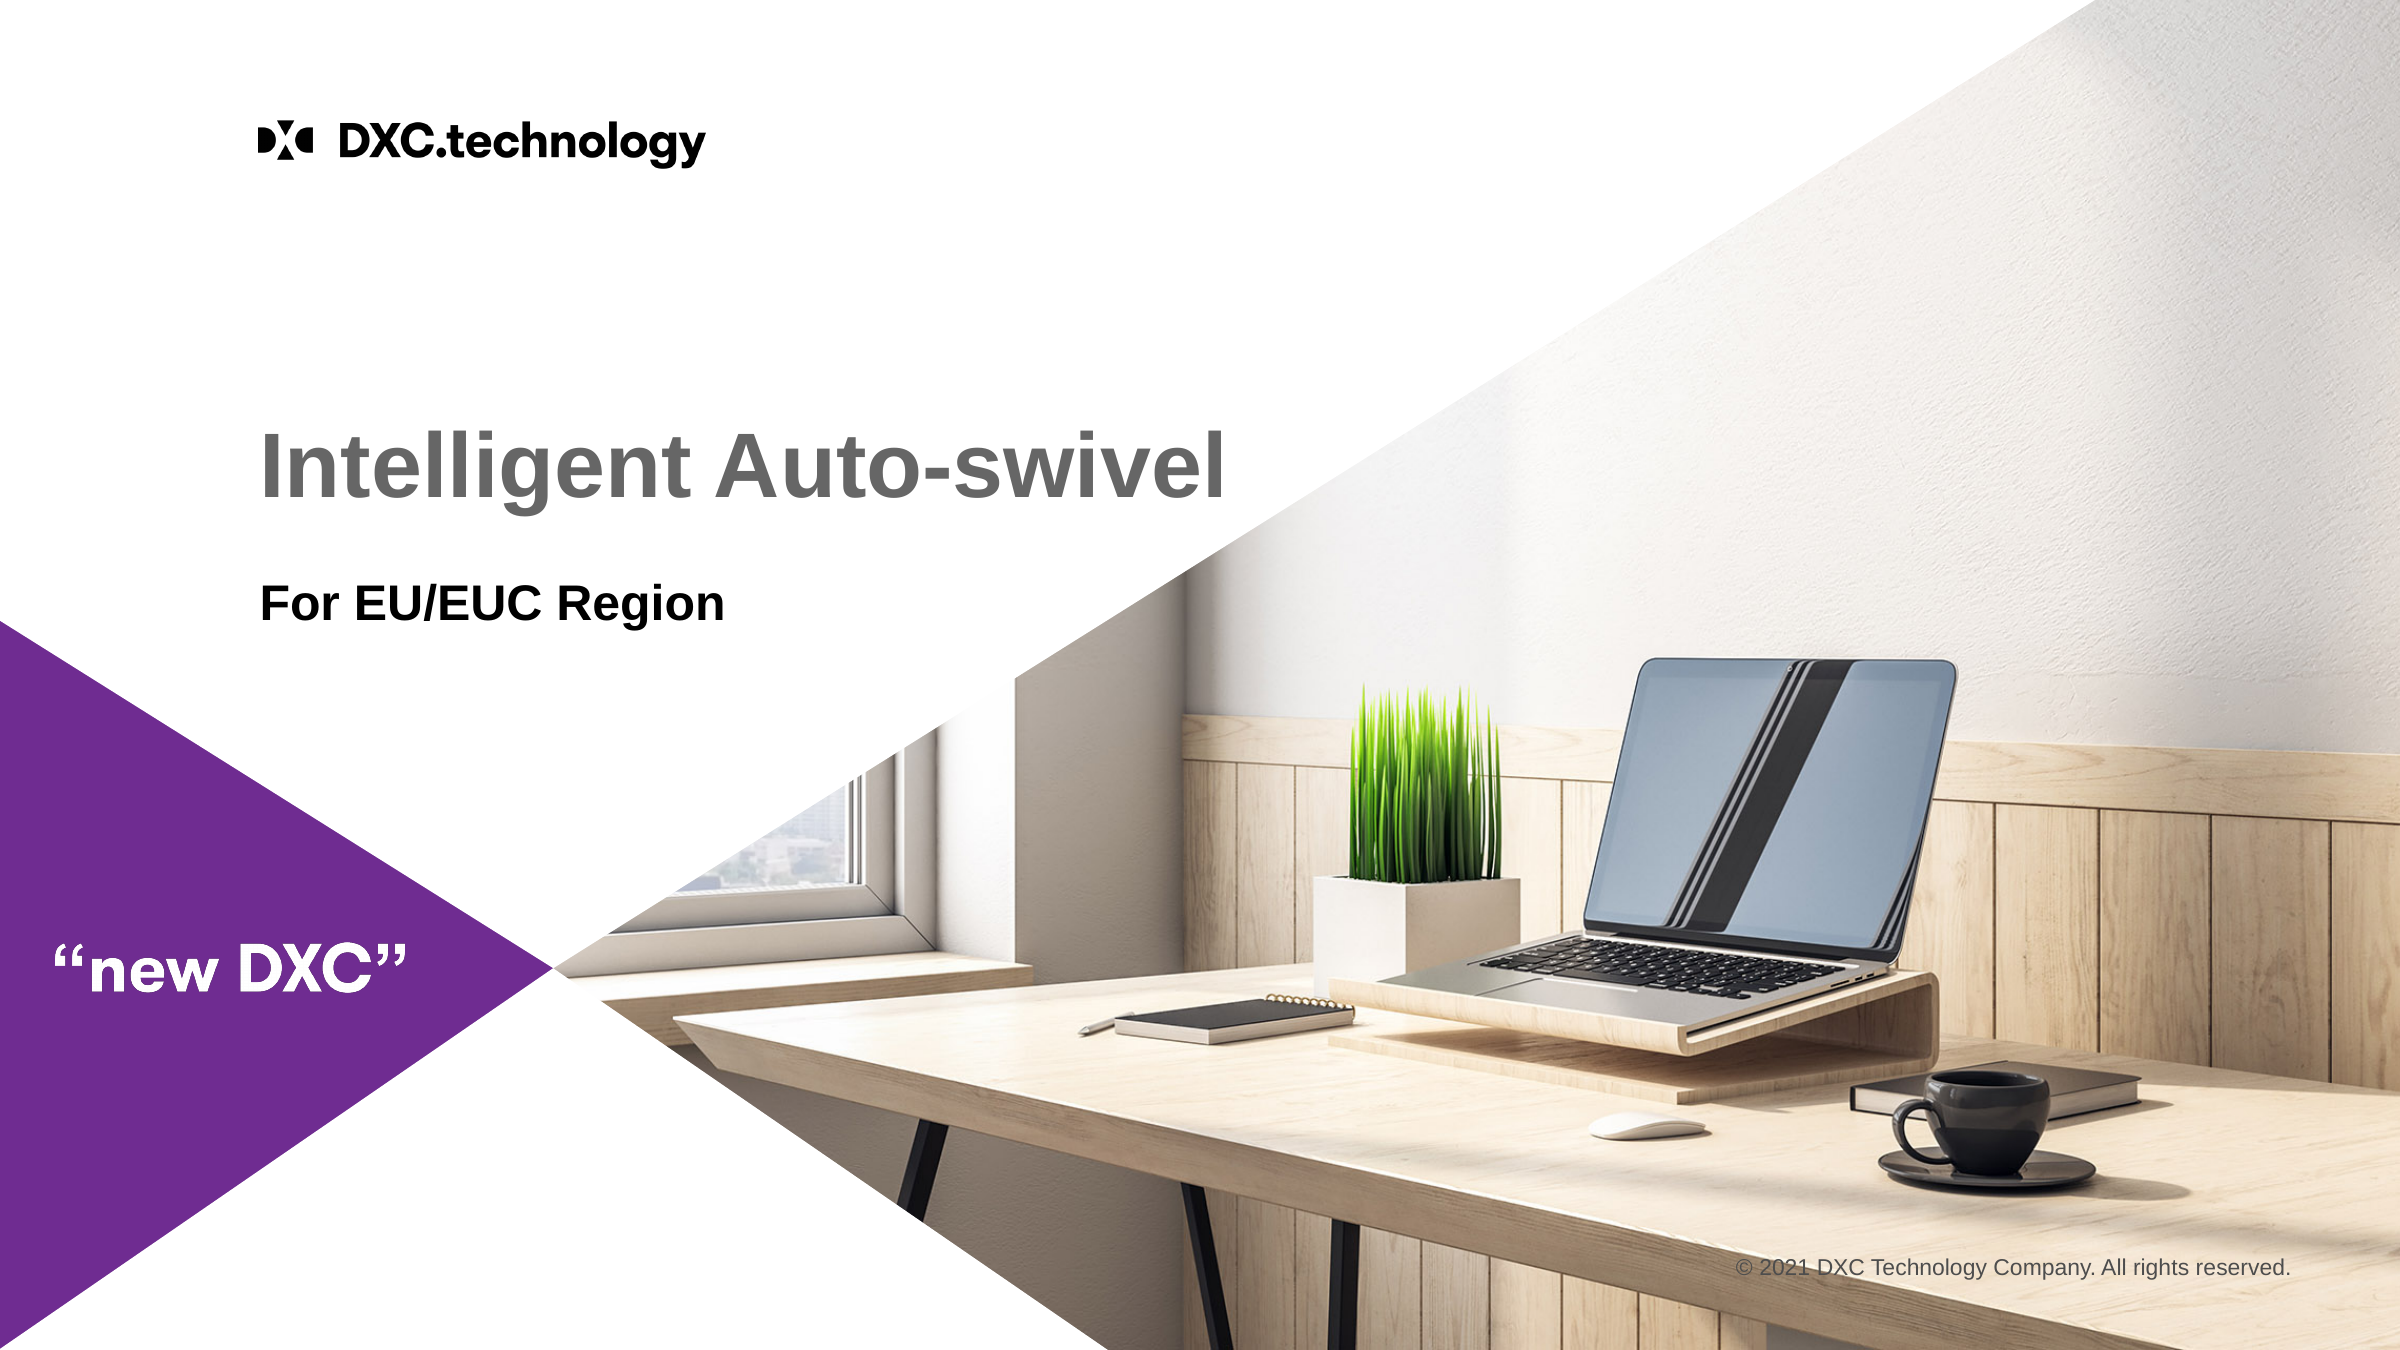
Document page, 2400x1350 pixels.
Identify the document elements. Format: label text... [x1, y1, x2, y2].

picture [55, 942, 405, 993]
subtitle For EU/EUC Region [259, 570, 1060, 721]
picture [258, 120, 706, 169]
picture [555, 0, 2400, 1350]
title Intelligent Auto-swivel [259, 194, 1279, 516]
